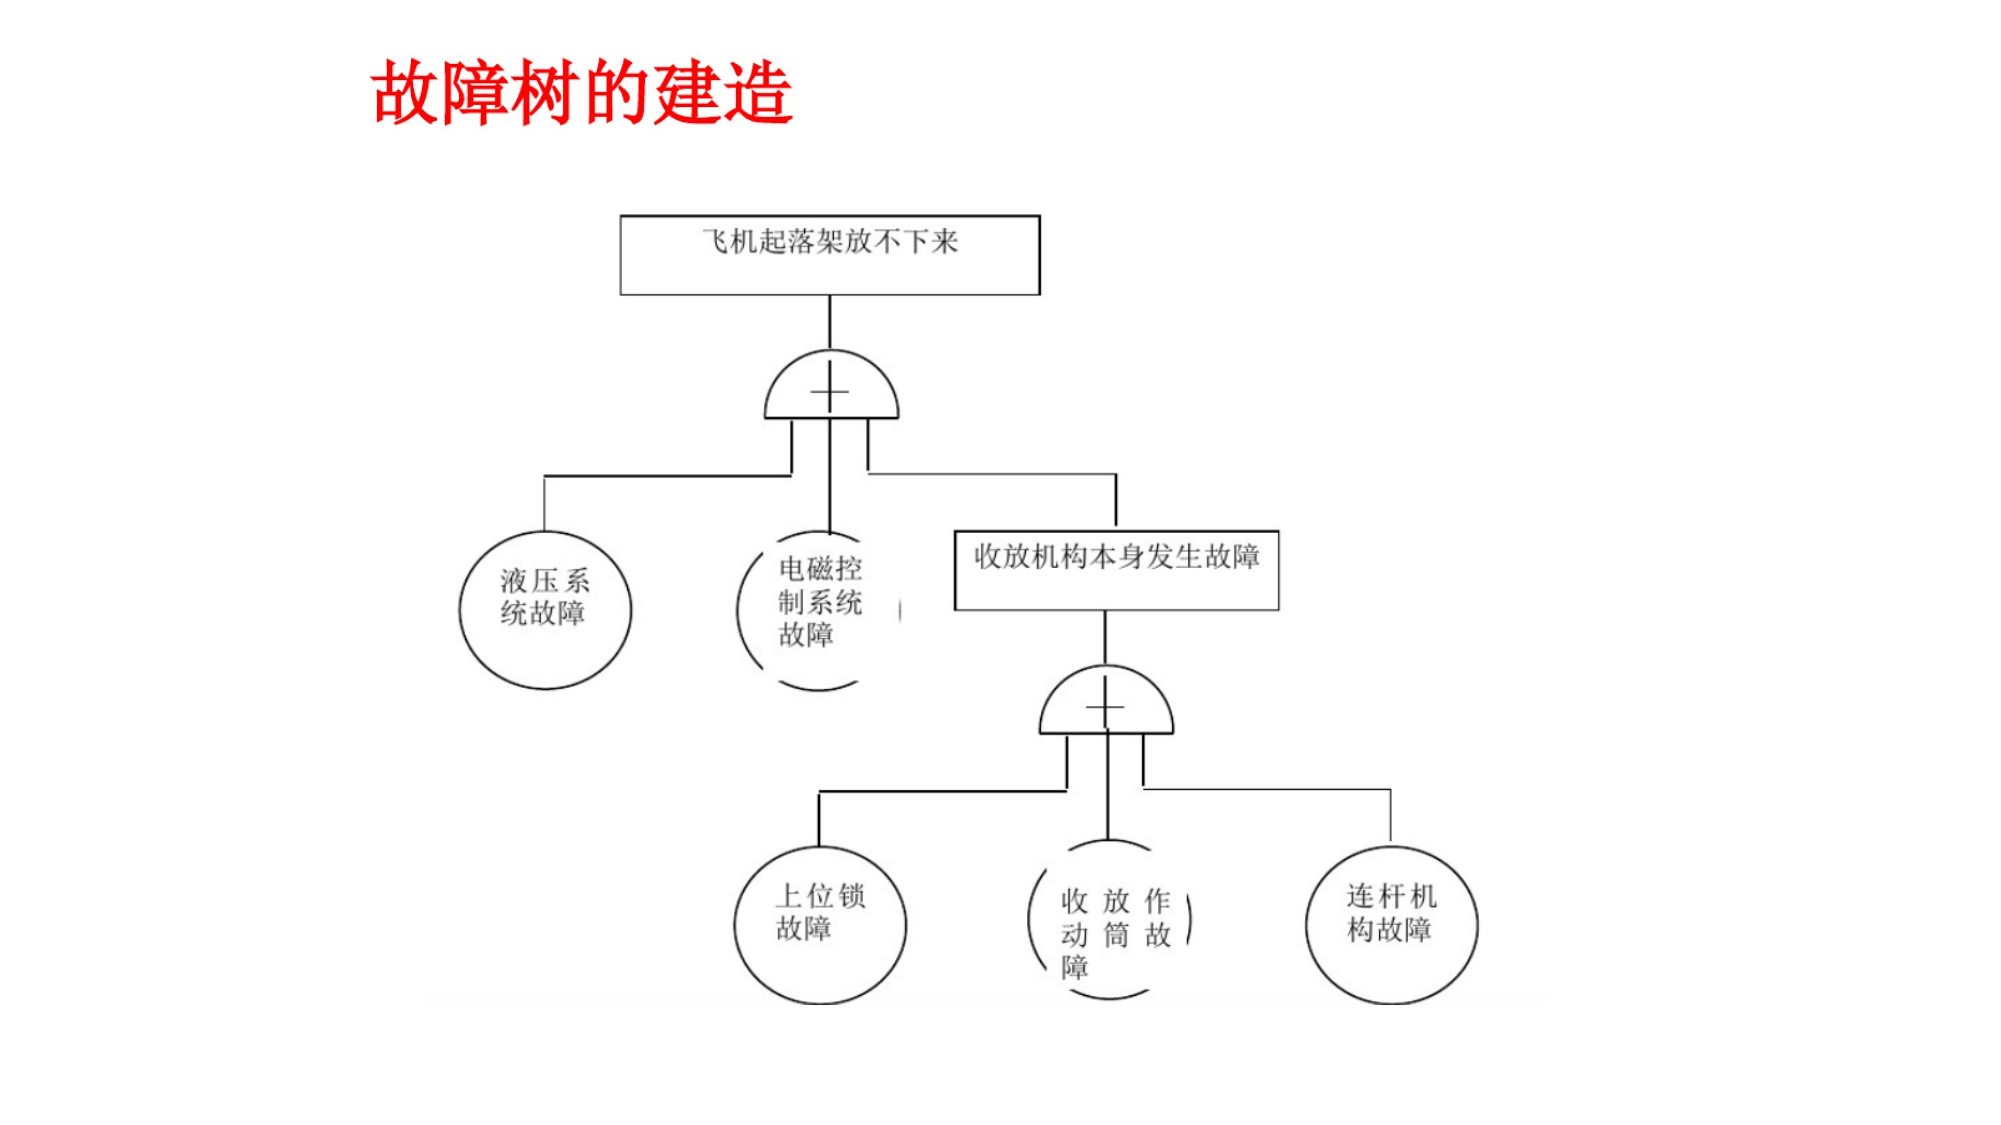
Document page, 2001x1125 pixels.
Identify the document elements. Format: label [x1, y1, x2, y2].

picture [424, 212, 1550, 1005]
picture [362, 49, 800, 132]
